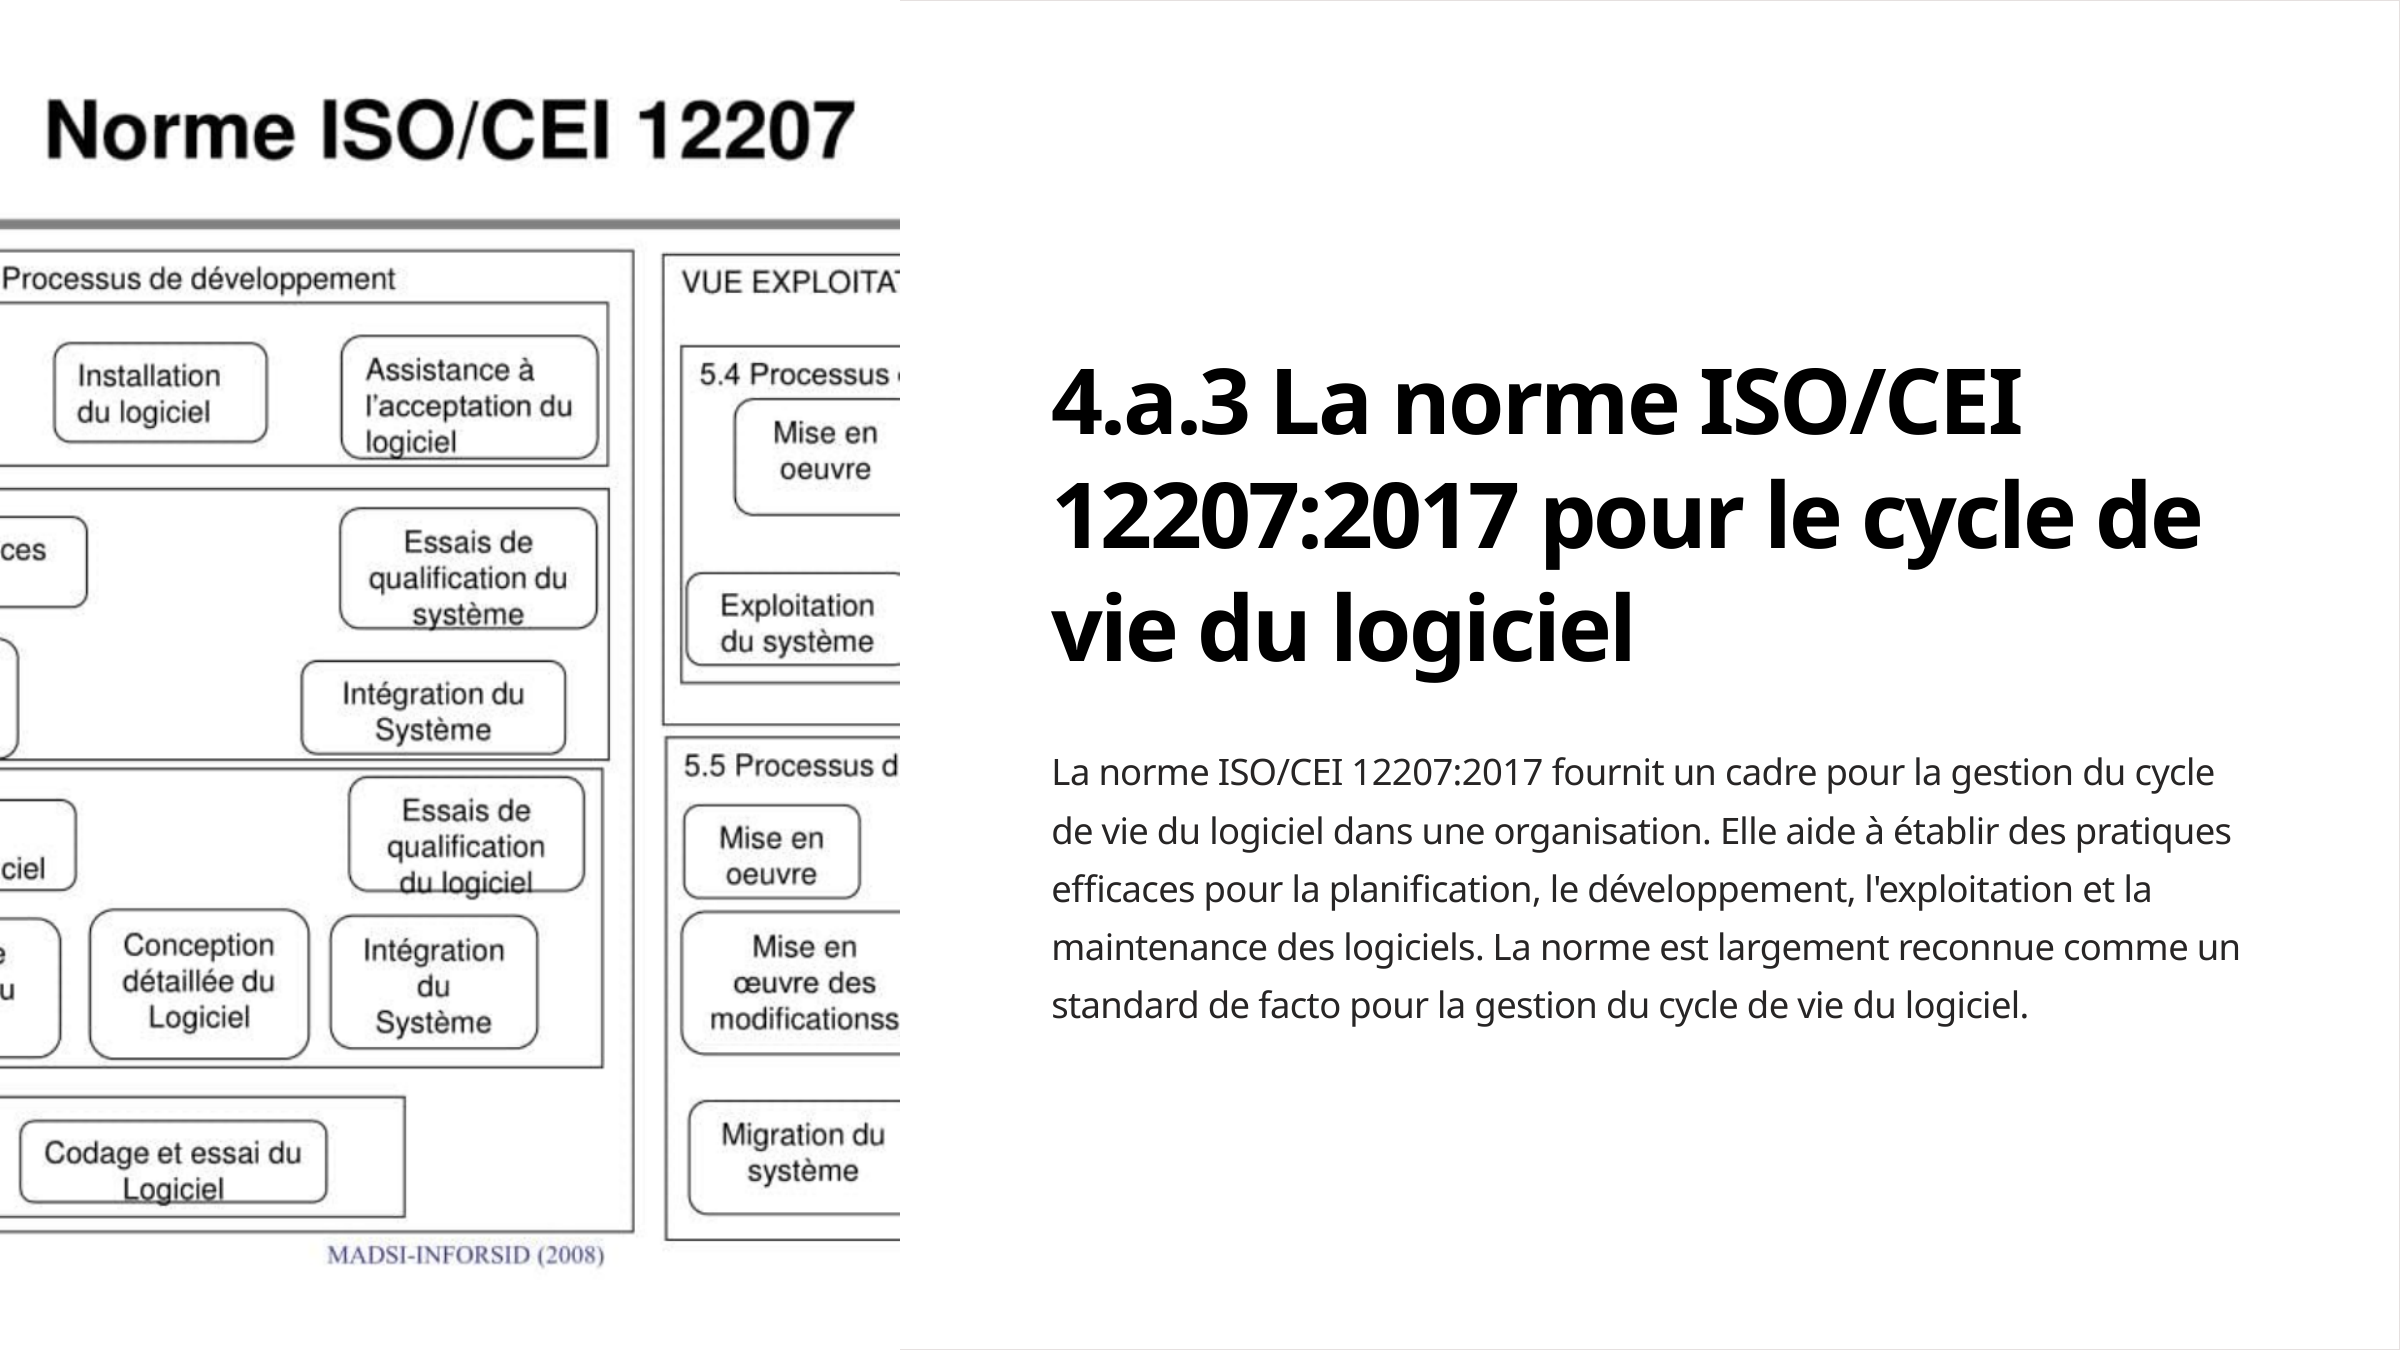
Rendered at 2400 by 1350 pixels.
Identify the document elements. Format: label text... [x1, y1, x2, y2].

text_box 4.a.3 La norme ISO/CEI 12207:2017 pour le cycle de vie du logiciel [1036, 331, 2264, 673]
text_box [900, 0, 2400, 1350]
picture [0, 0, 900, 1350]
text_box La norme ISO/CEI 12207:2017 fournit un cadre pour la gestion du cycle de vie du logiciel dans une organisation. Elle aide à établir des pratiques efficaces pour la planification, le développement, l'exploitation et la maintenance des logiciels. La norme est largement reconnue comme un standard de facto pour la gestion du cycle de vie du logiciel. [1036, 727, 2264, 1019]
